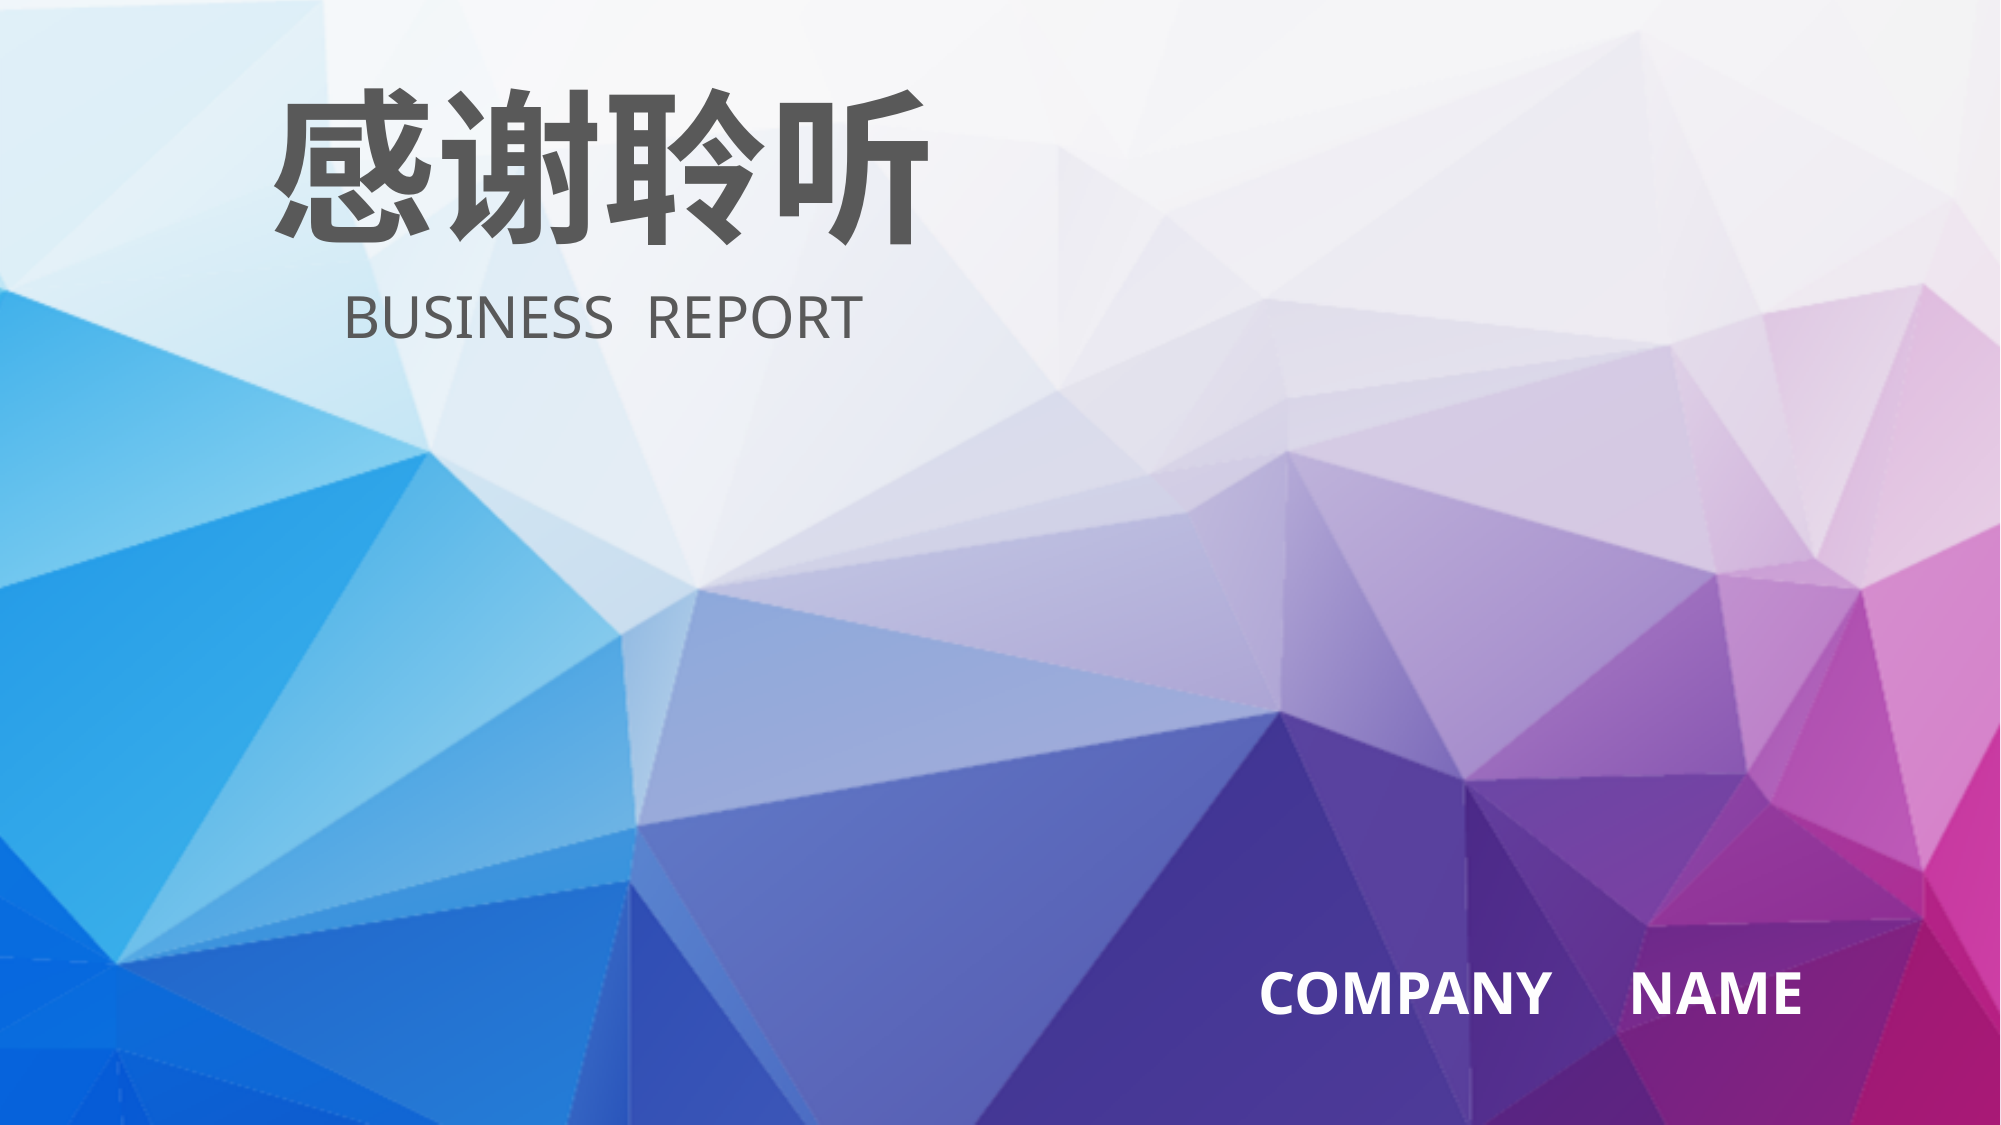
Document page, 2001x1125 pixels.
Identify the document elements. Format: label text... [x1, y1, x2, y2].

text_box 感谢聆听 [254, 55, 952, 271]
text_box BUSINESS REPORT [327, 273, 879, 358]
text_box COMPANY NAME [1243, 948, 1820, 1034]
picture [0, 0, 2001, 1125]
